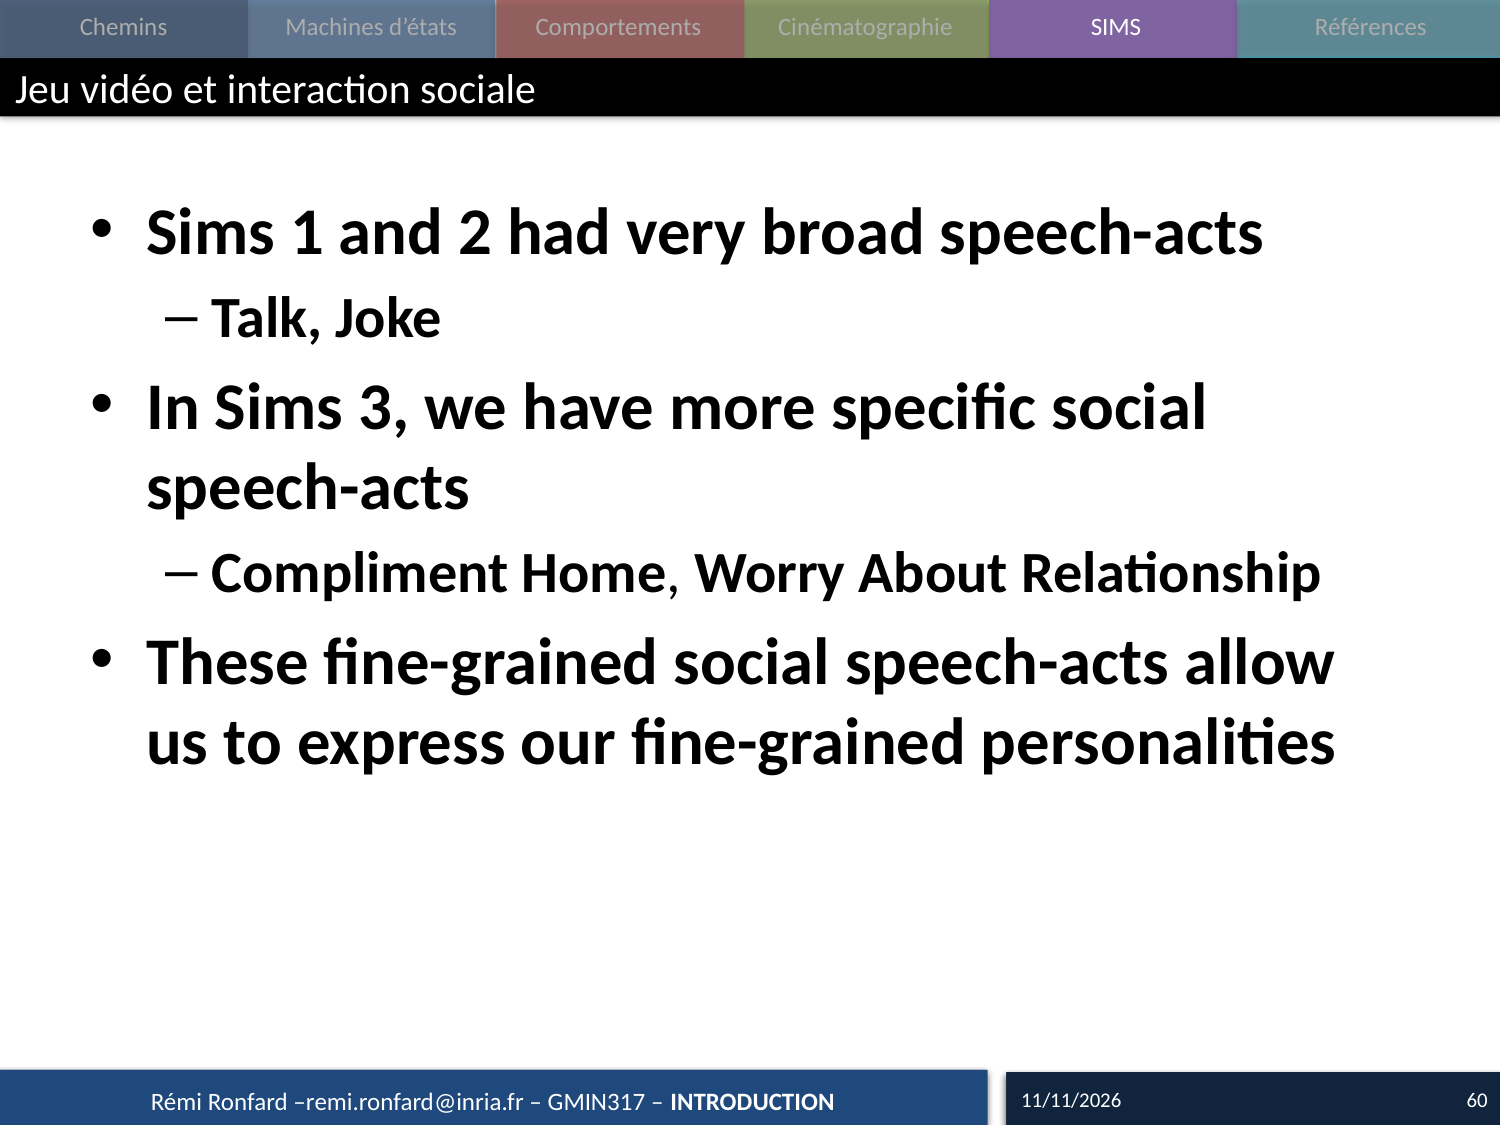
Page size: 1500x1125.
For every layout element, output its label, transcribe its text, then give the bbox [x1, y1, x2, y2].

footer Rémi Ronfard –remi.ronfard@inria.fr – GMIN317 – INTRODUCTION [0, 1072, 988, 1125]
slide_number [1006, 1070, 1153, 1125]
list Sims 1 and 2 had very broad speech-acts Talk, Joke In Sims 3, we have more specific social speech-acts Compliment Home, Worry About Relationship These fine-grained social speech-acts allow us to express our fine-grained personalities [75, 179, 1425, 1005]
slide_number 60 [1153, 1071, 1500, 1125]
title Jeu vidéo et interaction sociale [0, 58, 1500, 117]
